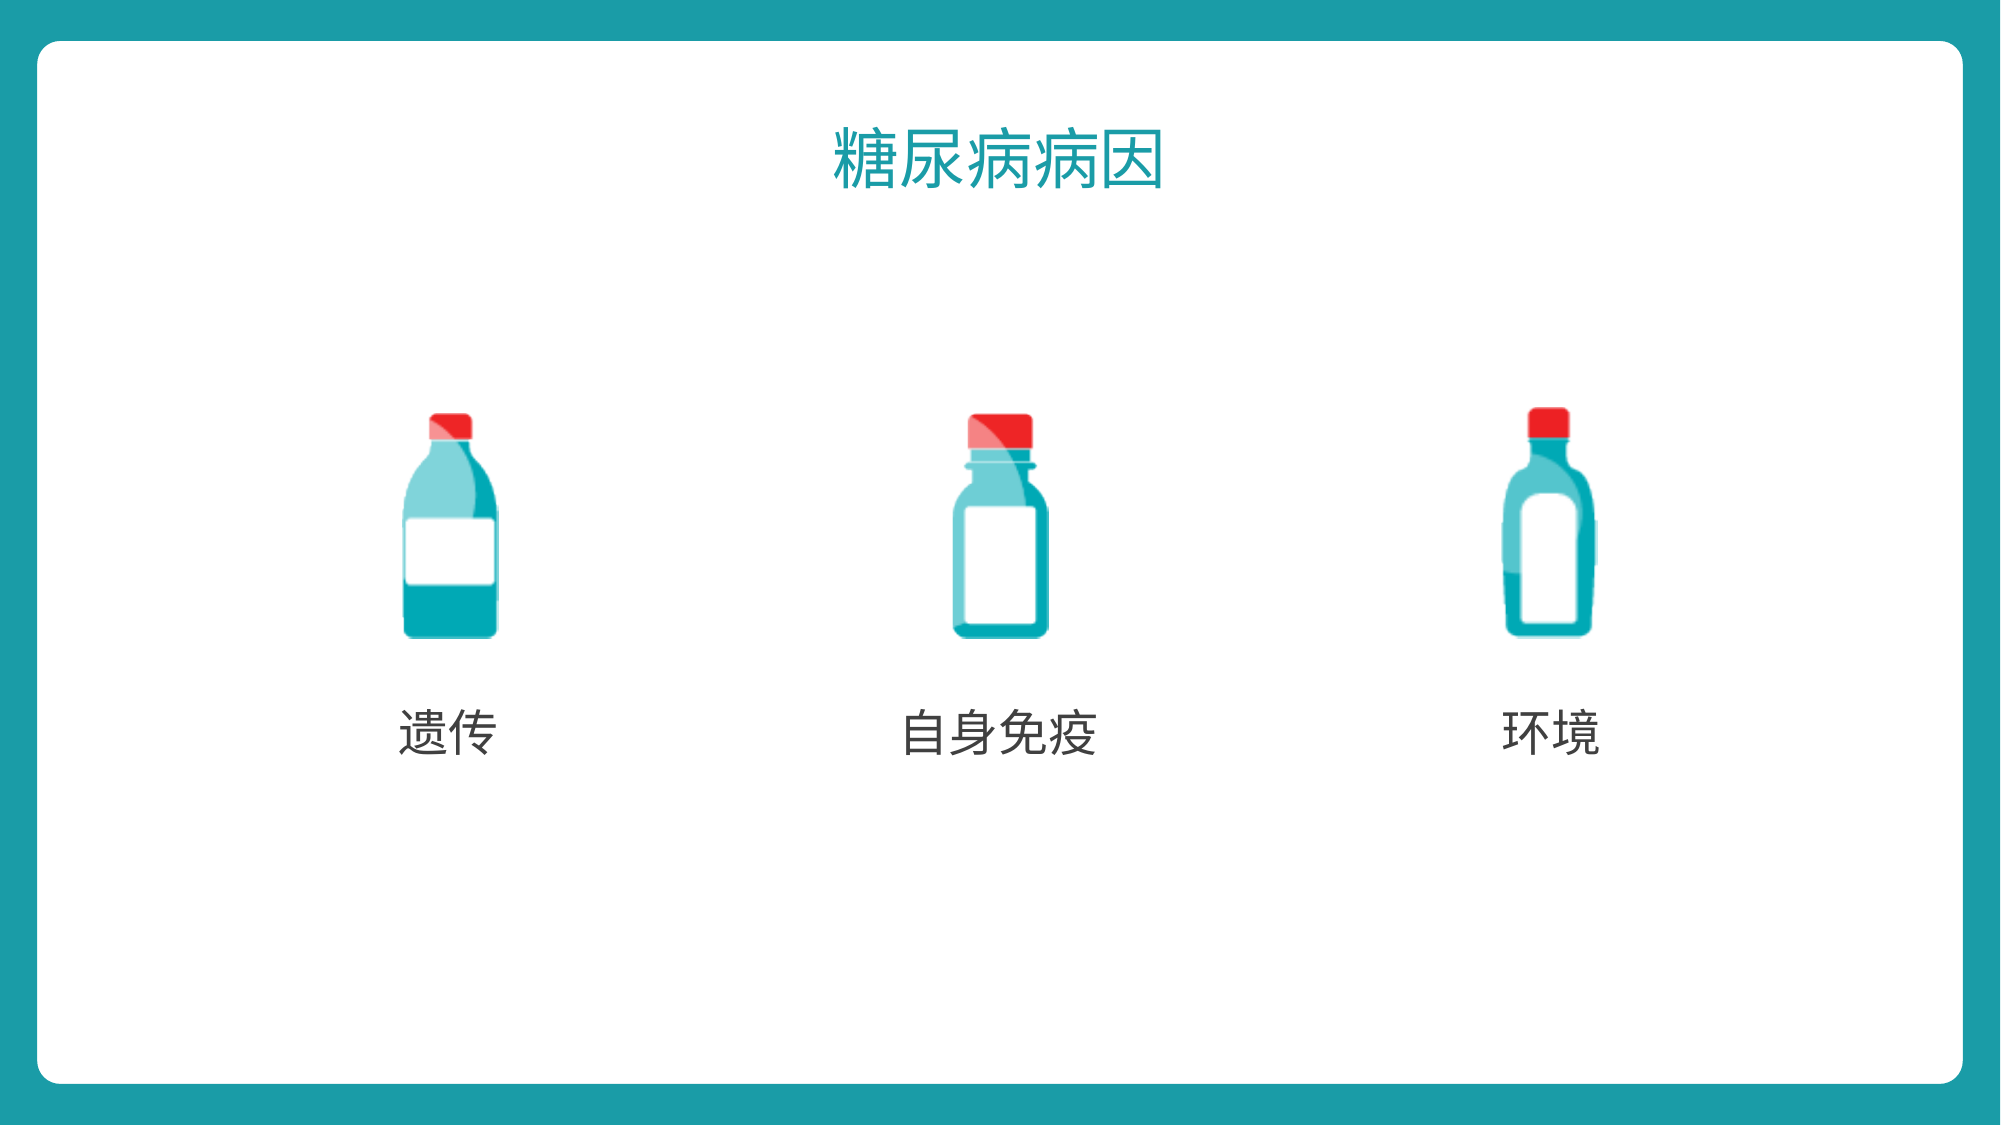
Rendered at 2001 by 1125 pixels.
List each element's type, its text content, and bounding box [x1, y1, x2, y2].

text_box 遗传 [384, 693, 514, 769]
text_box 环境 [1486, 693, 1616, 769]
picture [402, 413, 499, 639]
text_box 糖尿病病因 [818, 109, 1182, 205]
picture [951, 413, 1049, 639]
text_box 自身免疫 [883, 693, 1114, 769]
picture [1501, 407, 1598, 639]
